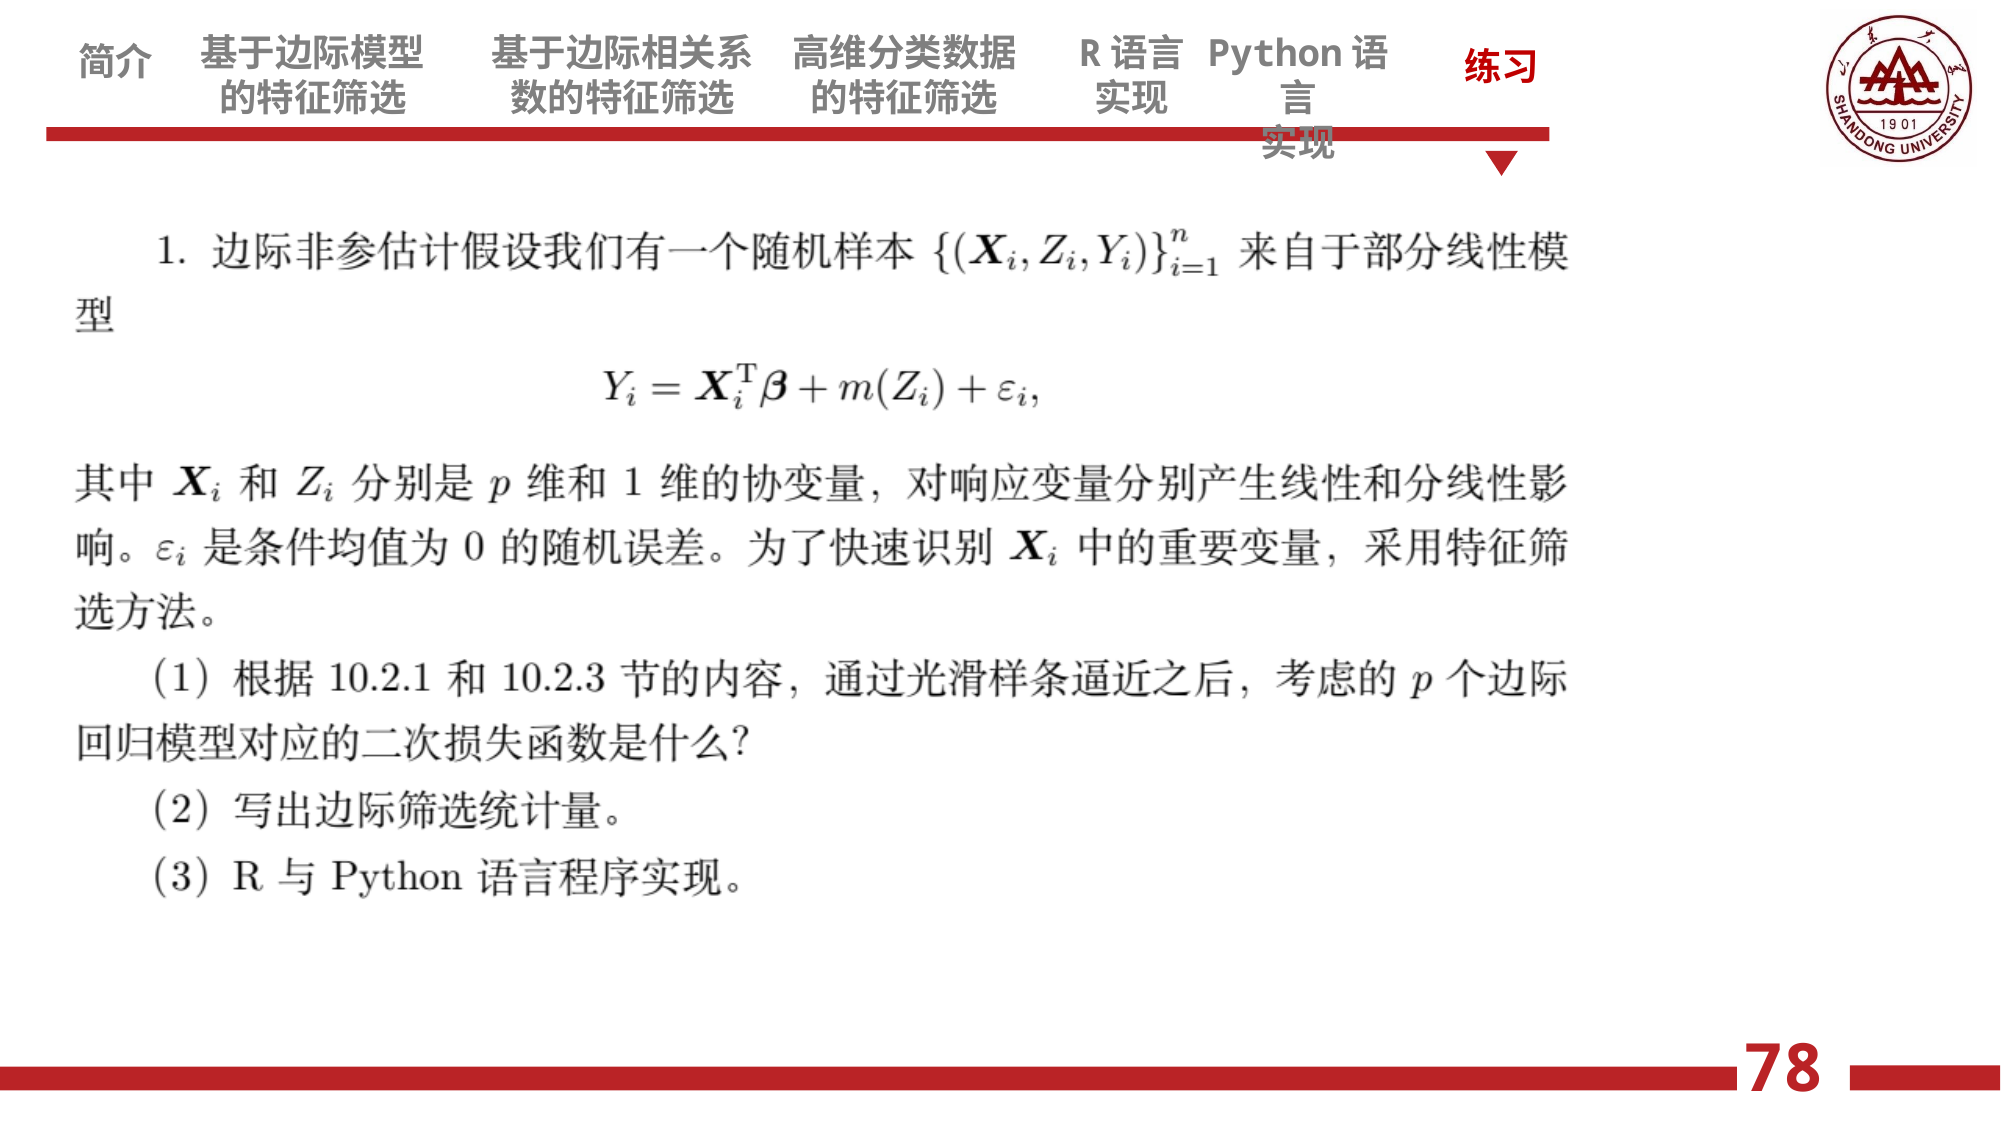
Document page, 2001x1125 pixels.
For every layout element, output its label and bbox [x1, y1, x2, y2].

picture [1820, 9, 1977, 167]
picture [65, 215, 1585, 910]
slide_number [1550, 1042, 2000, 1103]
